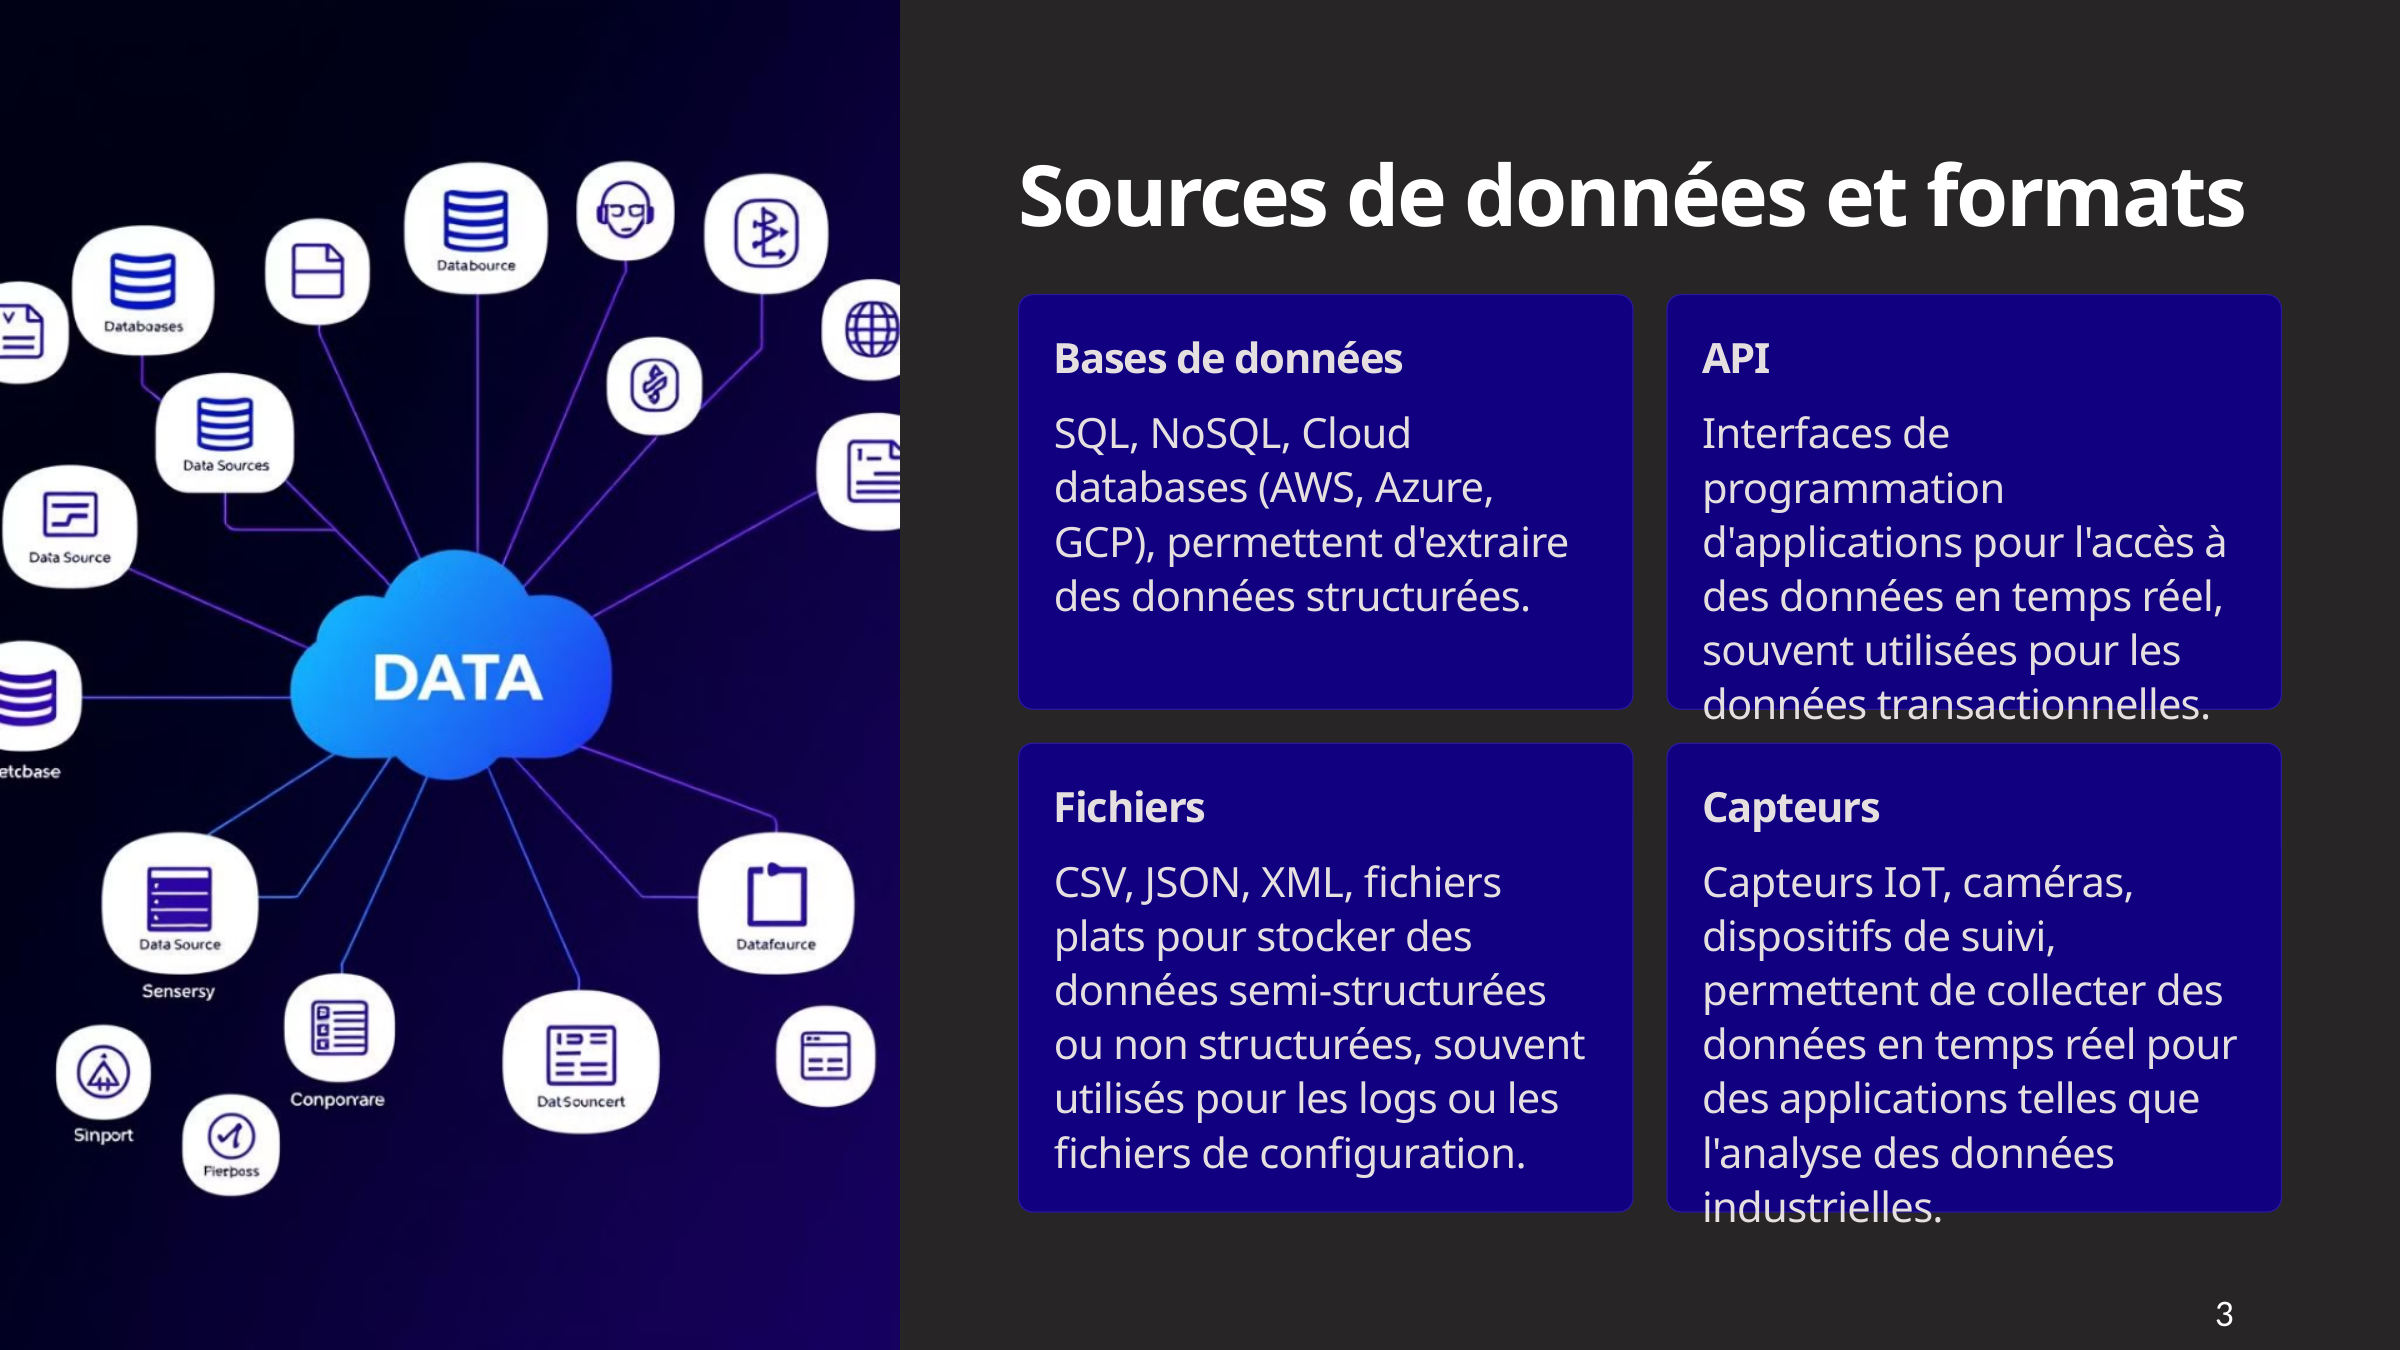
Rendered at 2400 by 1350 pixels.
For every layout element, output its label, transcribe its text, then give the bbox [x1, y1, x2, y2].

text_box CSV, JSON, XML, fichiers plats pour stocker des données semi-structurées ou non structurées, souvent utilisés pour les logs ou les fichiers de configuration. [1053, 851, 1598, 1123]
text_box Interfaces de programmation d'applications pour l'accès à des données en temps réel, souvent utilisées pour les données transactionnelles. [1702, 403, 2247, 675]
text_box [1018, 294, 1634, 710]
text_box [1666, 743, 2282, 1213]
text_box Capteurs IoT, caméras, dispositifs de suivi, permettent de collecter des données en temps réel pour des applications telles que l'analyse des données industrielles. [1702, 851, 2247, 1177]
text_box Sources de données et formats [1018, 137, 2234, 244]
text_box Capteurs [1702, 778, 2126, 832]
text_box Bases de données [1053, 329, 1478, 383]
text_box [1018, 743, 1634, 1213]
text_box SQL, NoSQL, Cloud databases (AWS, Azure, GCP), permettent d'extraire des données structurées. [1053, 402, 1598, 620]
text_box Fichiers [1053, 778, 1478, 832]
text_box [1666, 294, 2282, 710]
text_box API [1702, 329, 2126, 383]
picture [2092, 1247, 2400, 1350]
picture [0, 0, 900, 1350]
